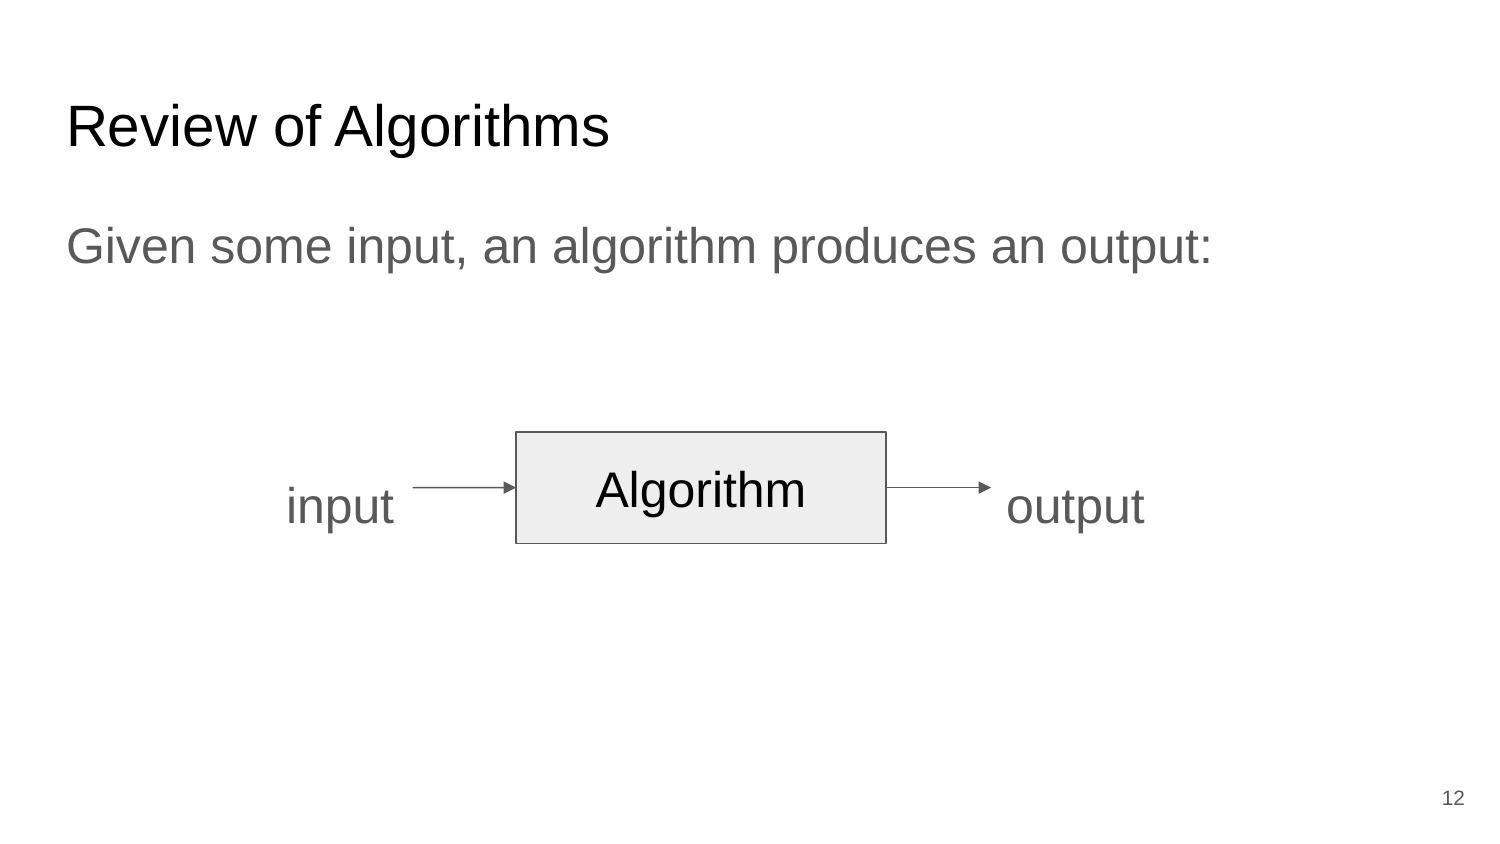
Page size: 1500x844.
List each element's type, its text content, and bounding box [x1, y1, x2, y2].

title Review of Algorithms [51, 72, 1449, 167]
slide_number ‹#› [1389, 764, 1480, 830]
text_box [270, 431, 1190, 567]
list Given some input, an algorithm produces an output: [51, 189, 1449, 301]
